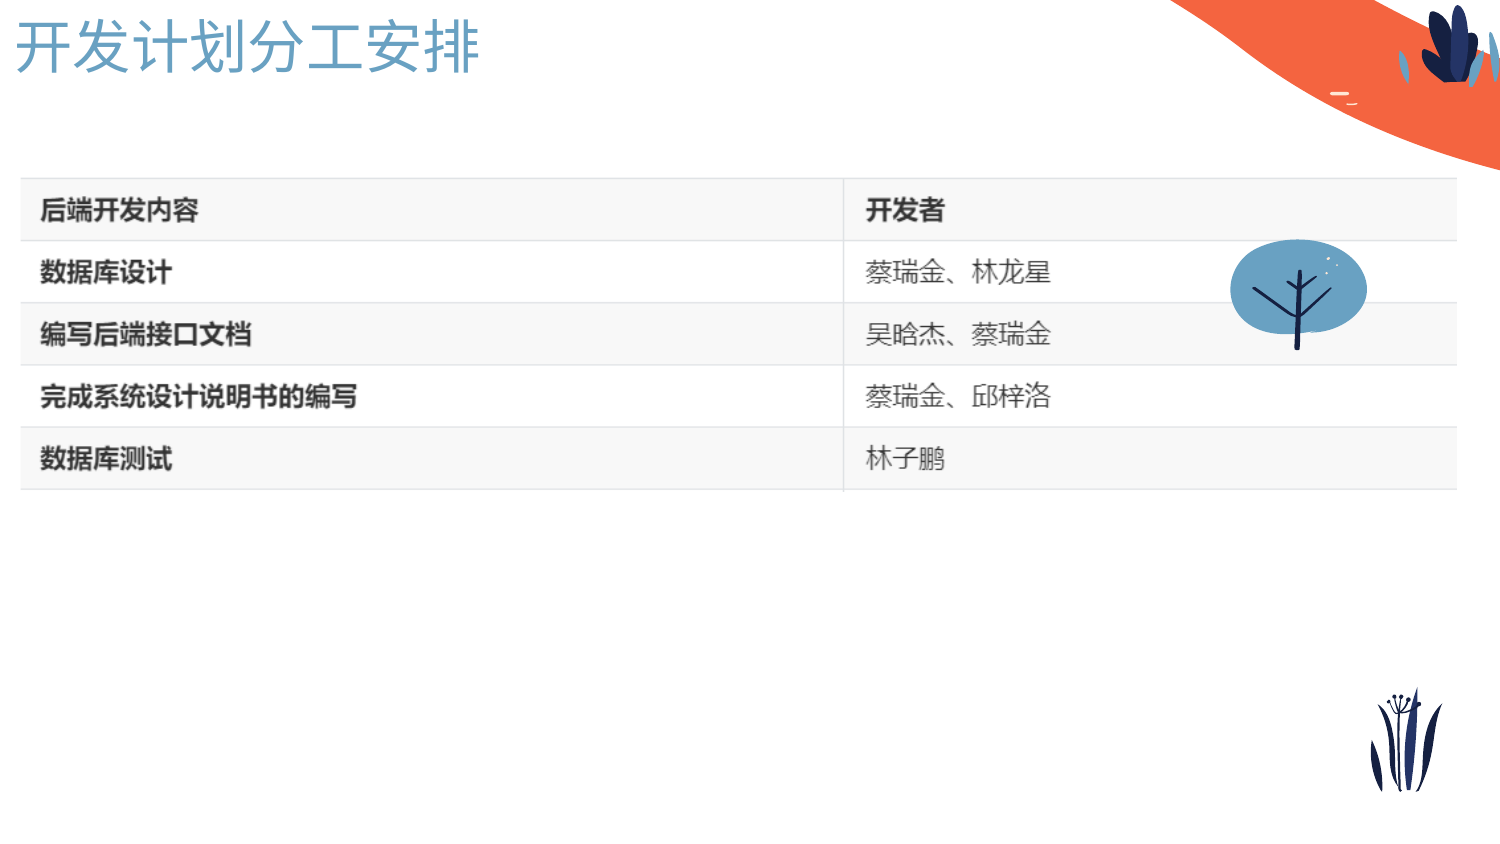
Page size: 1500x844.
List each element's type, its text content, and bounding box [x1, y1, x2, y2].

picture [20, 170, 1458, 492]
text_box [1397, 4, 1500, 88]
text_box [1225, 239, 1372, 351]
text_box 开发计划分工安排 [0, 3, 624, 88]
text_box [734, 0, 1500, 158]
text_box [1368, 686, 1443, 793]
